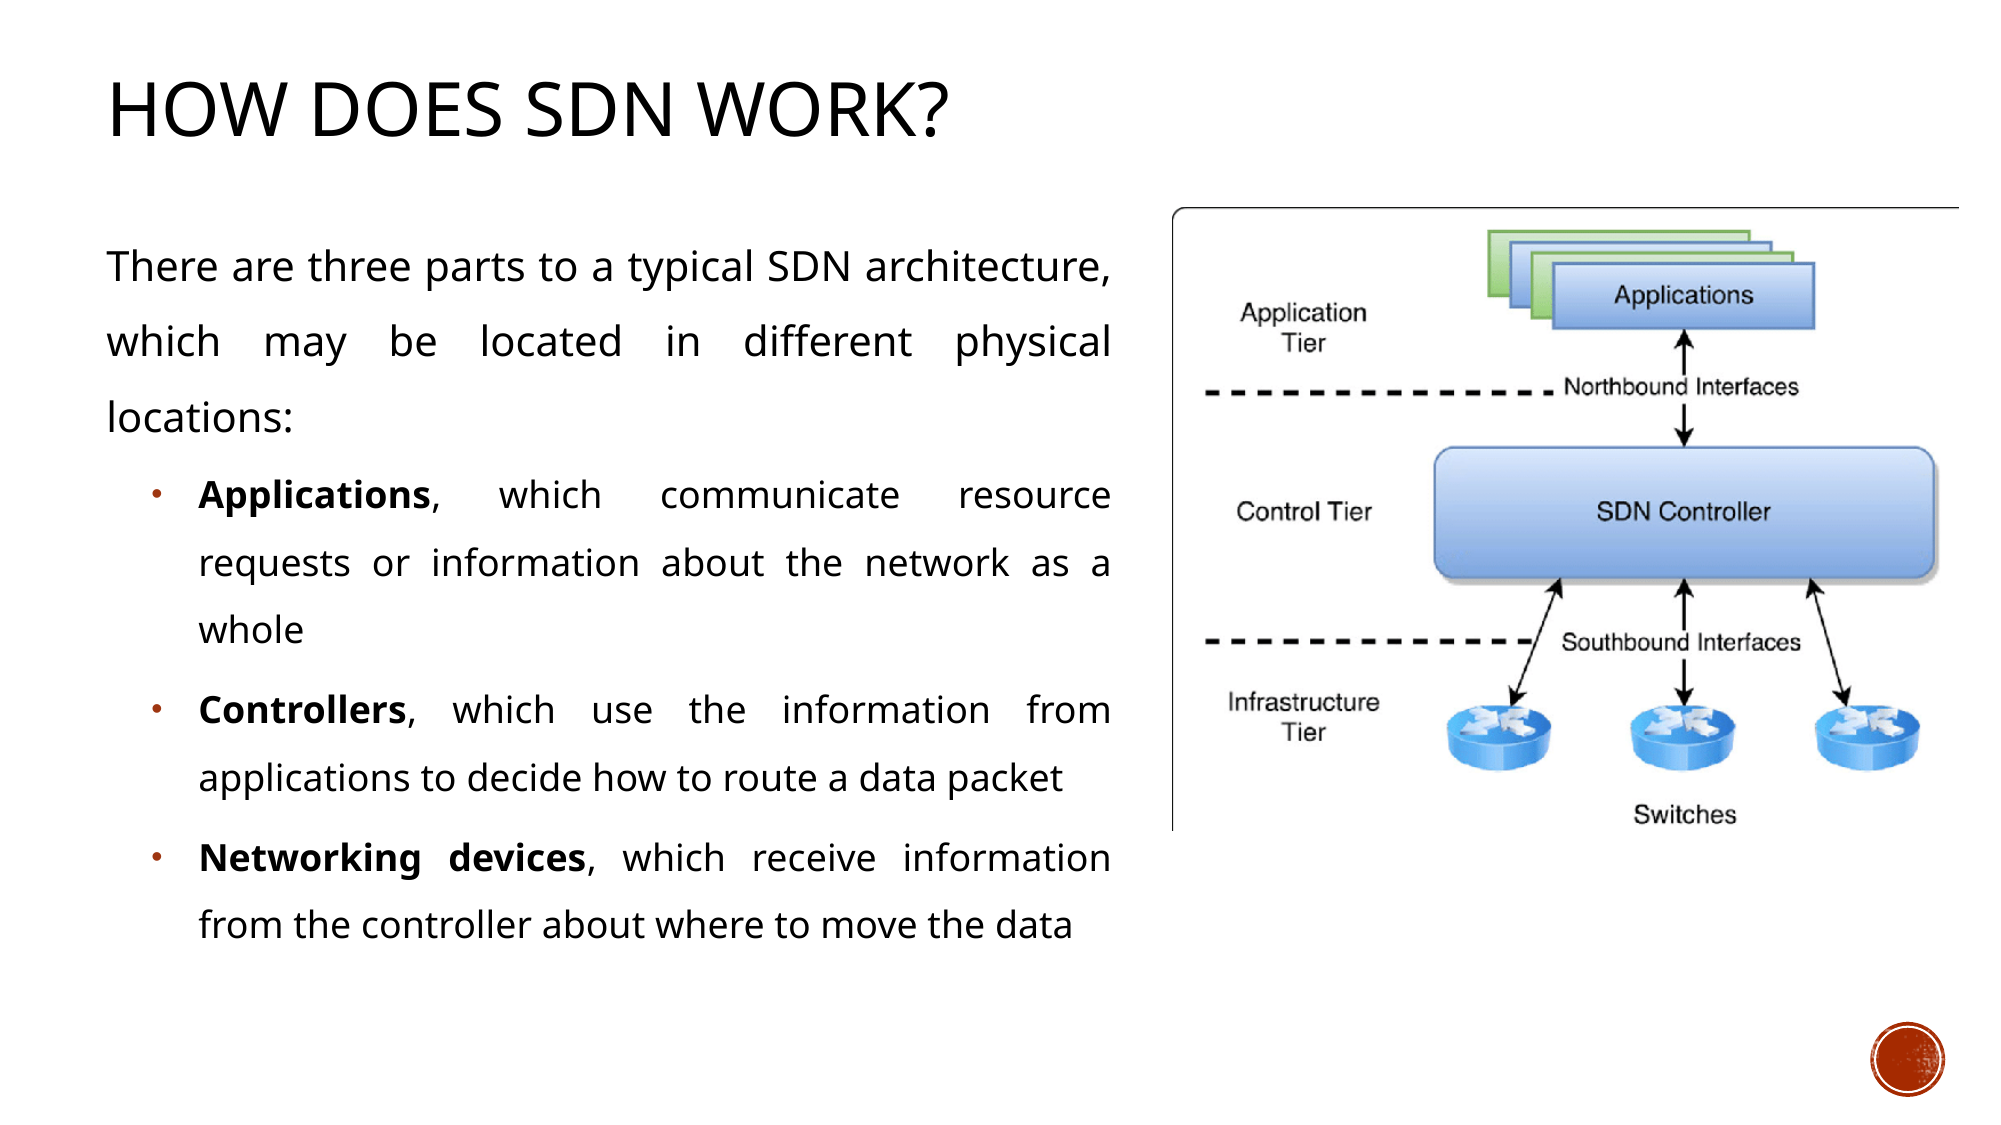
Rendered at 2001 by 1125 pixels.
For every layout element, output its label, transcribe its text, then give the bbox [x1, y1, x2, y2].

picture [1172, 207, 1959, 831]
title How does SDN work? [91, 36, 1922, 189]
list There are three parts to a typical SDN architecture, which may be located in different physical locations: Applications, which communicate resource requests or information about the network as a whole Controllers, which use the information from applications to decide how to route a data packet Networking devices, which receive information from the controller about where to move the data [91, 207, 1128, 1065]
